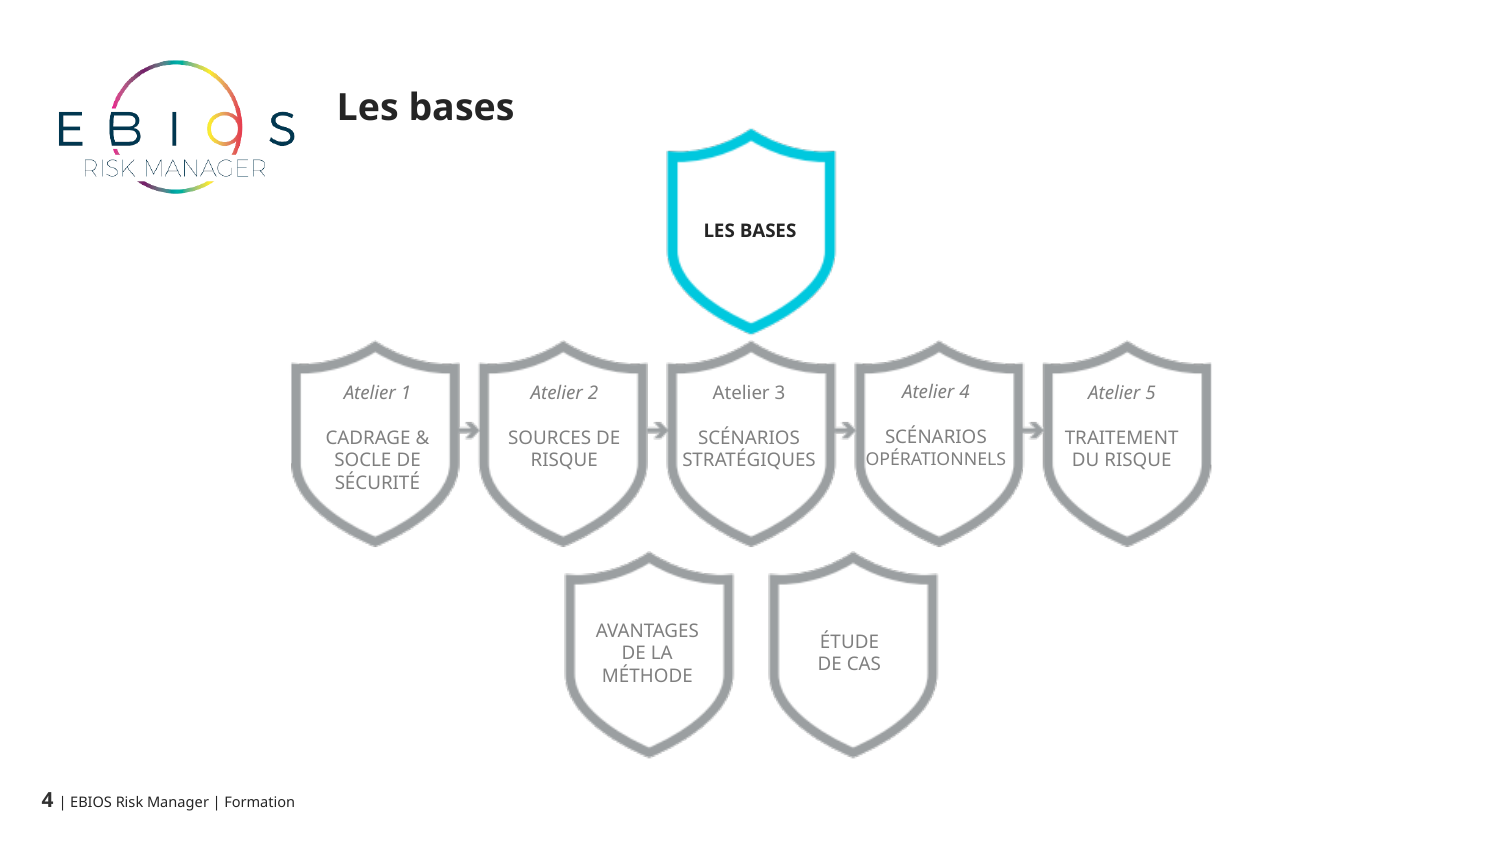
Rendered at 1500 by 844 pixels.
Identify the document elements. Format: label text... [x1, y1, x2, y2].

text_box Les bases [336, 82, 632, 122]
picture [53, 55, 1213, 760]
